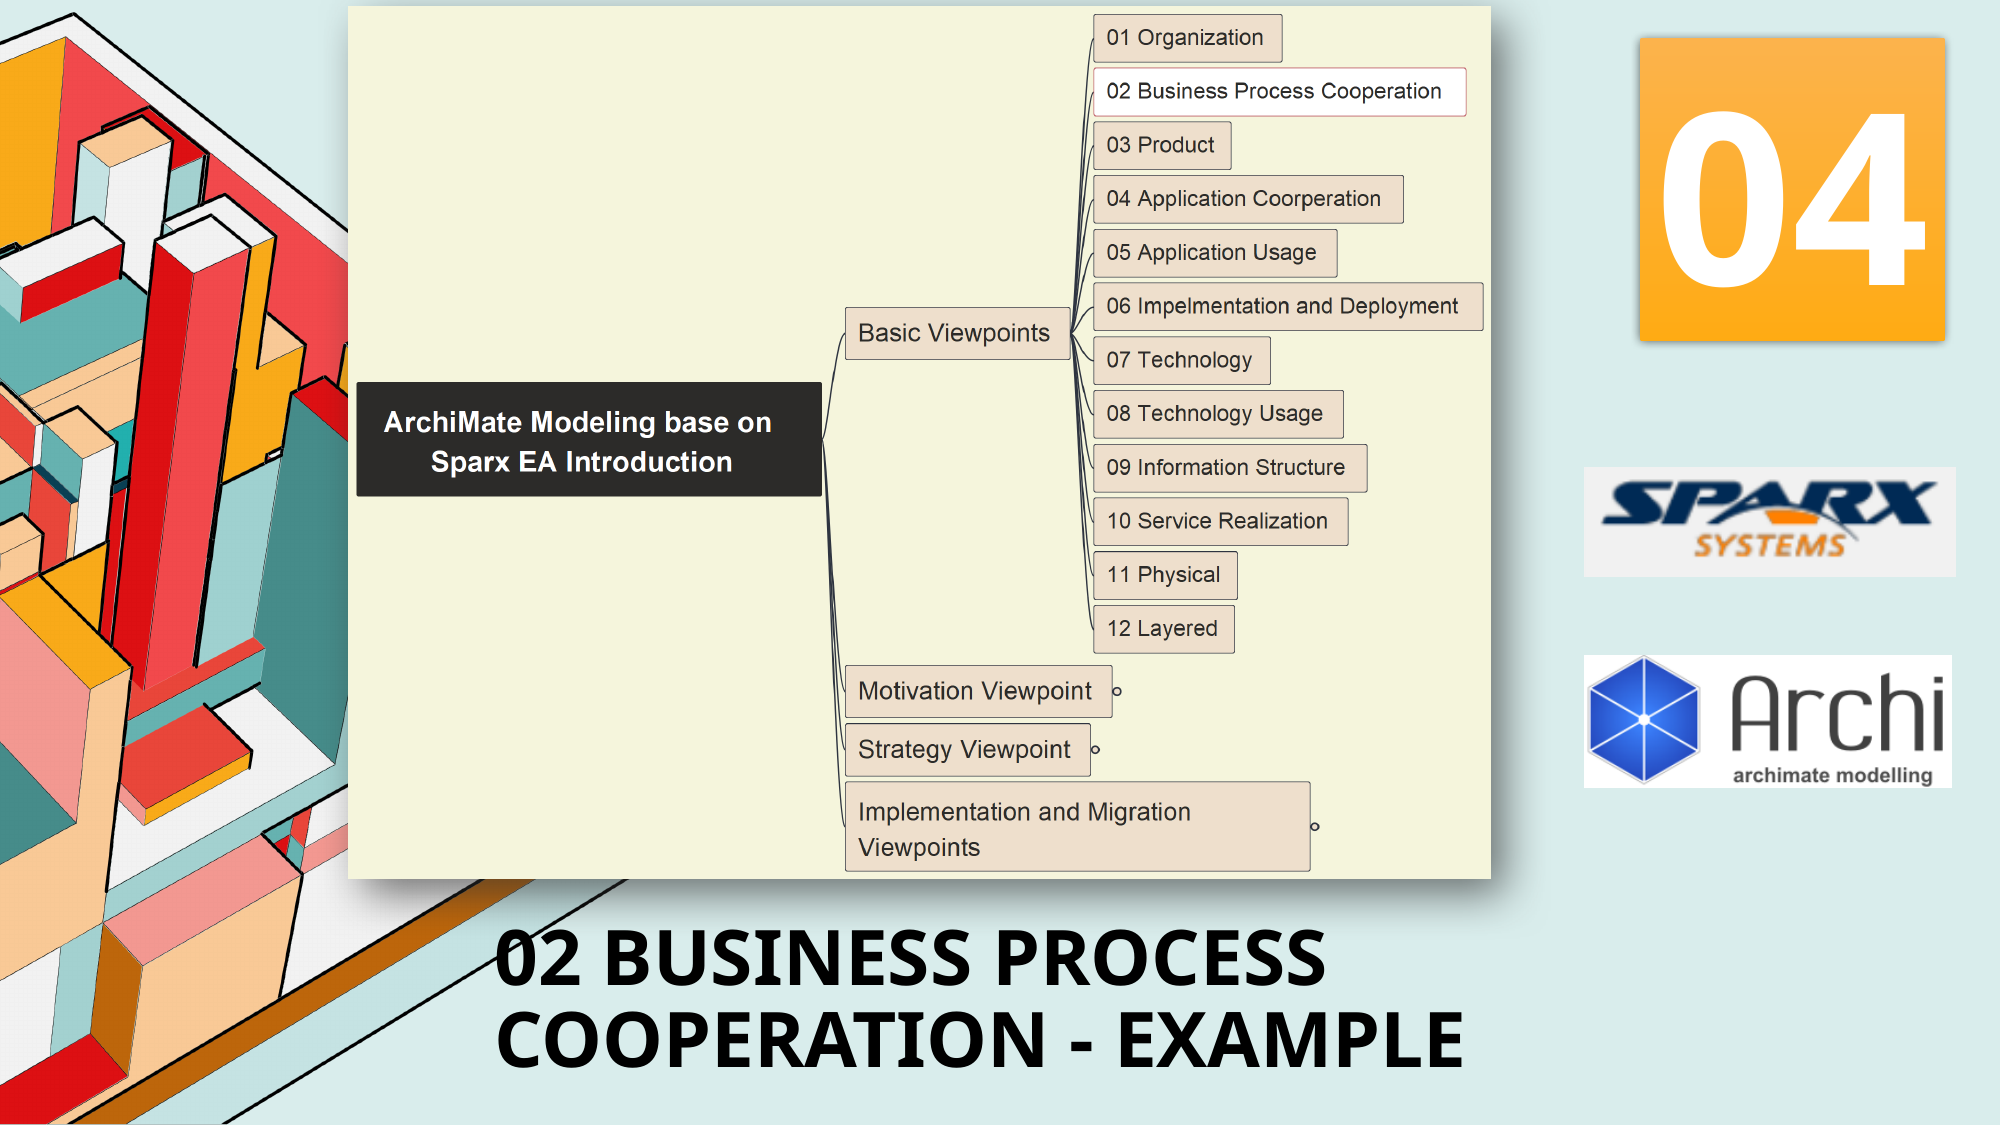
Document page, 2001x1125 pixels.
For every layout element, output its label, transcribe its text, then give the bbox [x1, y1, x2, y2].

title 02 Business Process Cooperation - Example [479, 878, 1550, 1125]
picture [1584, 655, 1952, 788]
picture [0, 0, 1491, 1125]
picture [1584, 467, 1956, 577]
text_box 04 [1640, 38, 1945, 341]
